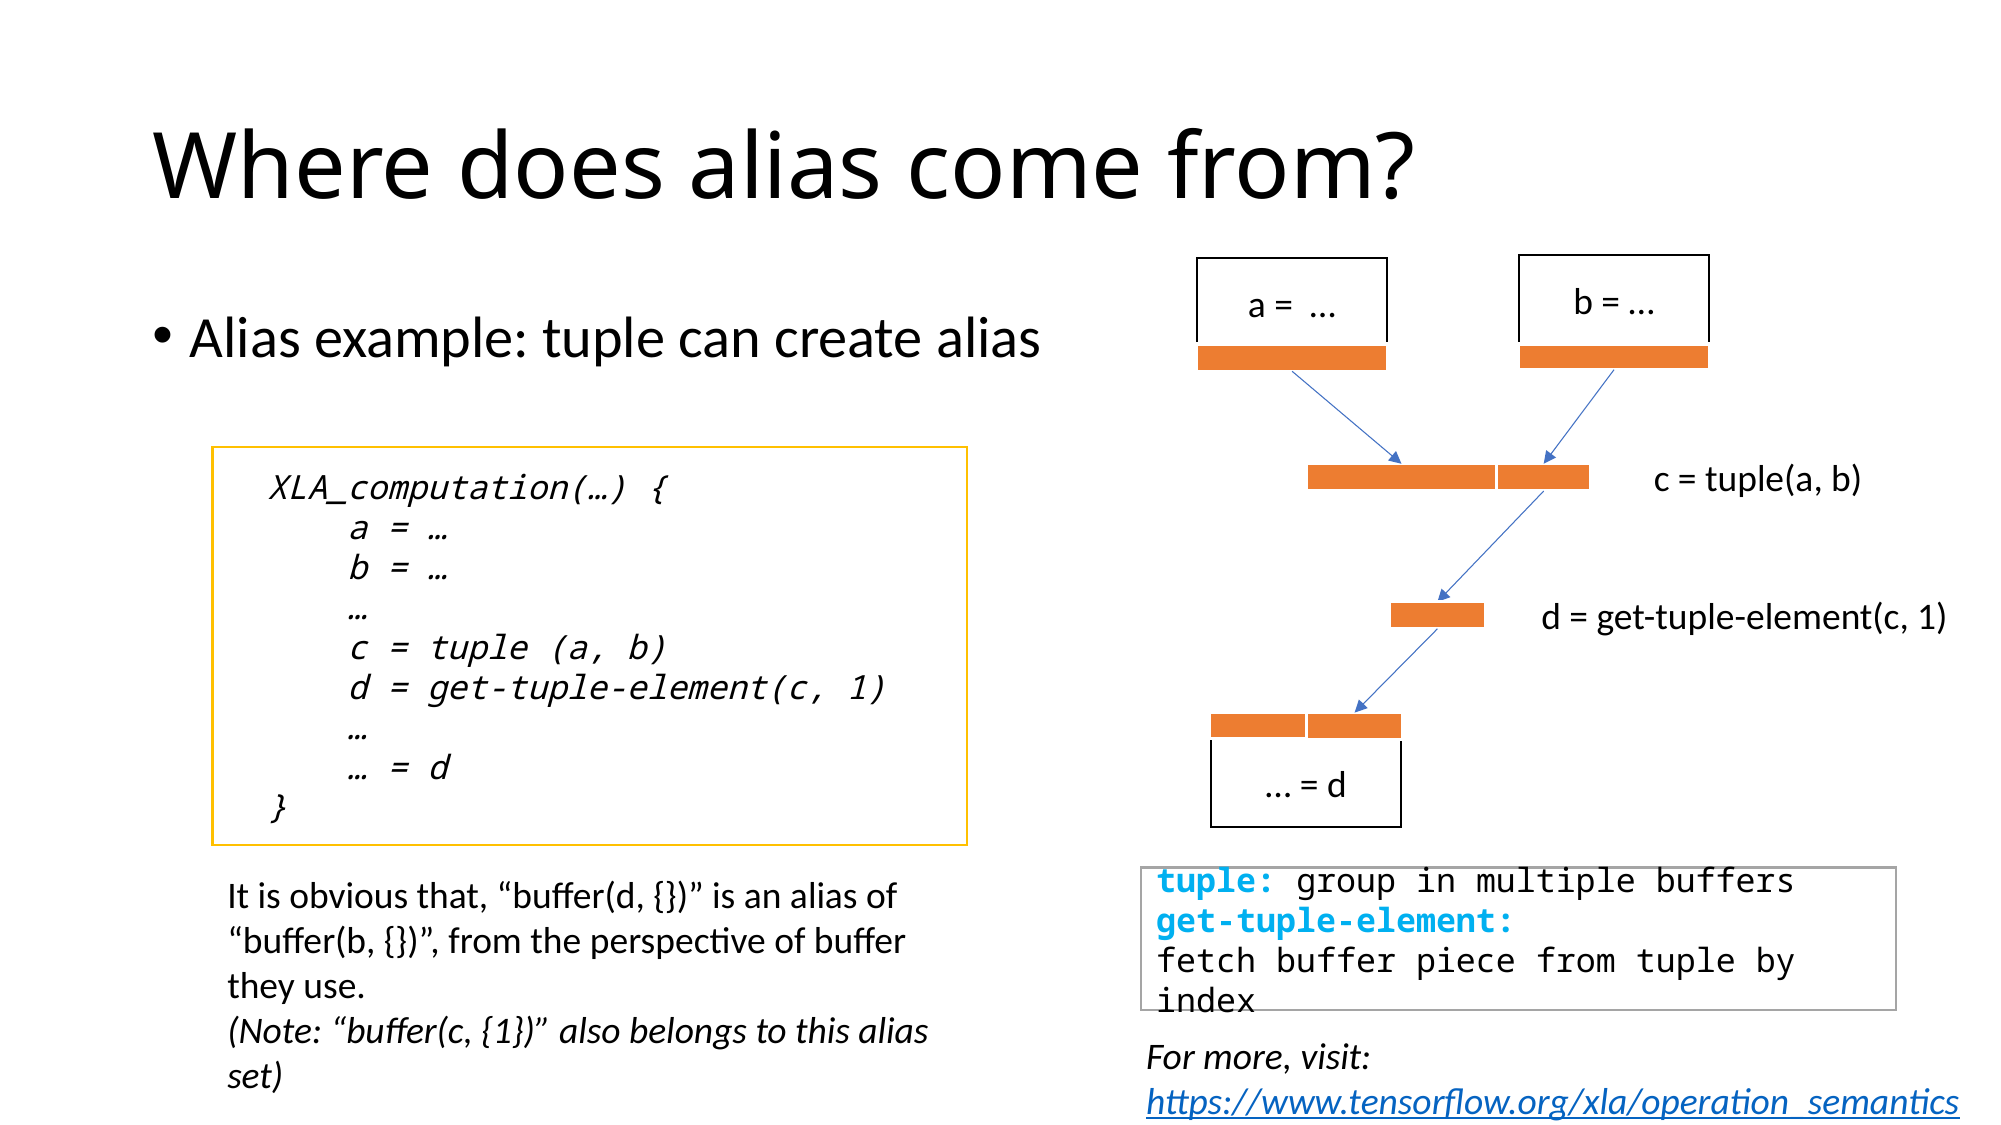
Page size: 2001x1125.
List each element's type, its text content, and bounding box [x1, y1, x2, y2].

text_box … = d [1210, 740, 1402, 828]
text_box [1292, 371, 1402, 464]
text_box [1305, 711, 1405, 741]
list Alias example: tuple can create alias [137, 299, 1102, 1014]
text_box [1208, 711, 1305, 740]
text_box [1195, 342, 1389, 373]
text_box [1354, 628, 1438, 713]
title Where does alias come from? [137, 59, 1863, 278]
text_box a = … [1196, 257, 1388, 342]
text_box [1305, 462, 1495, 493]
text_box b = … [1518, 254, 1710, 342]
text_box XLA_computation(…) { a = … b = … … c = tuple (a, b) d = get-tuple-element(c, 1) … … = d } [211, 446, 968, 846]
text_box tuple: group in multiple buffers get-tuple-element: fetch buffer piece from tuple by index [1140, 866, 1897, 1011]
text_box d = get-tuple-element(c, 1) [1526, 585, 1977, 645]
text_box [1543, 369, 1615, 464]
text_box For more, visit: https://www.tensorflow.org/xla/operation_semantics [1131, 1024, 2000, 1125]
text_box It is obvious that, “buffer(d, {})” is an alias of “buffer(b, {})”, from the perspective of buffer they use. (Note: “buffer(c, {1})” also belongs to this alias set) [212, 863, 979, 1104]
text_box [1437, 491, 1544, 602]
text_box [1495, 462, 1592, 493]
text_box [1517, 342, 1711, 371]
text_box [1387, 600, 1487, 630]
text_box c = tuple(a, b) [1639, 447, 1955, 507]
